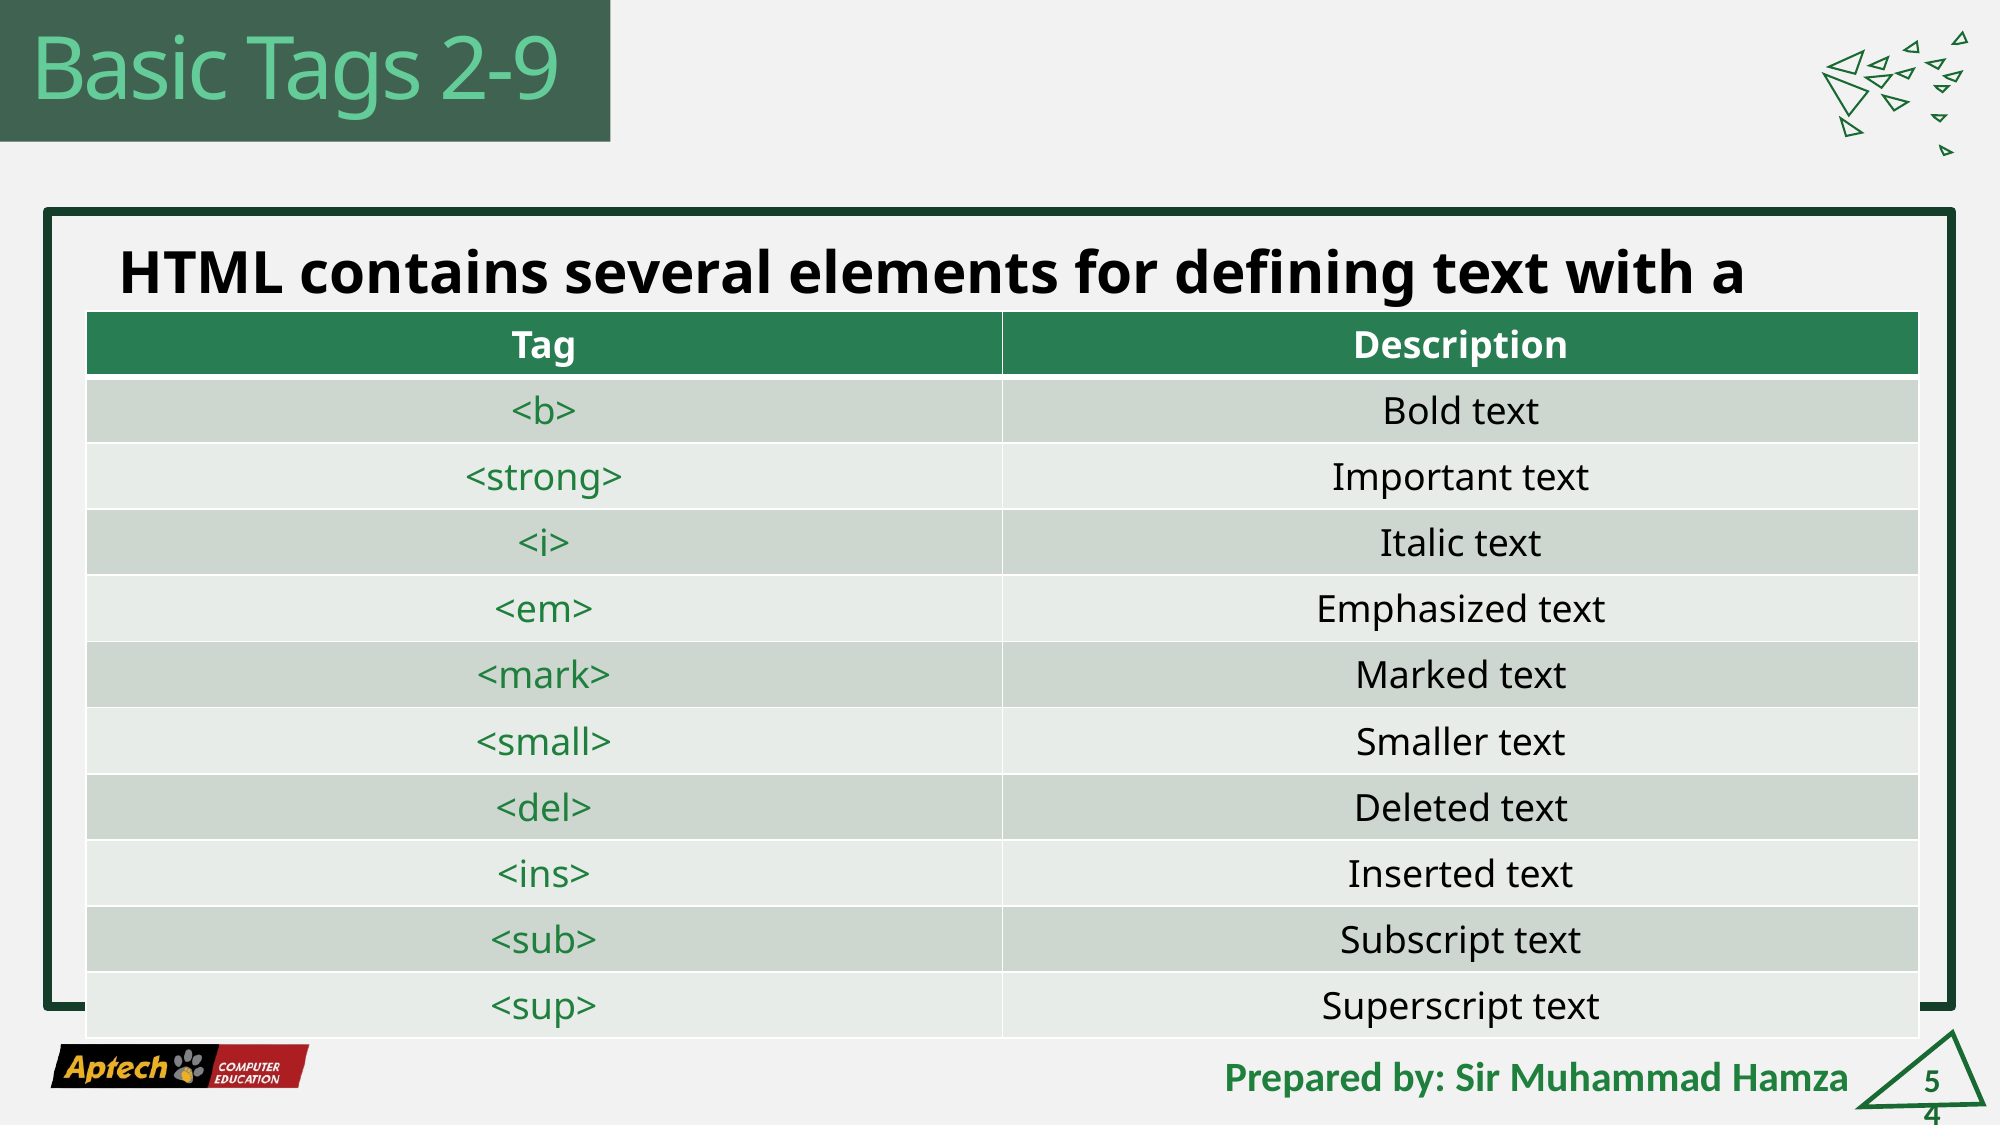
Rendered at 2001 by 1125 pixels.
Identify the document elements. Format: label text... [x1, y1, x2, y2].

text_box HTML contains several elements for defining text with a special meaning. [47, 211, 1952, 1007]
table_cell <em> [87, 576, 1002, 641]
text_box 54 [1908, 1037, 1944, 1066]
picture [47, 1037, 325, 1089]
table_cell <del> [87, 775, 1002, 839]
table_cell Italic text [1003, 510, 1918, 574]
table_cell <strong> [87, 444, 1002, 508]
text_box Basic Tags 2-9 [0, 0, 611, 142]
table_cell <b> [87, 380, 1002, 442]
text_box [1821, 32, 1968, 156]
table_cell <i> [87, 510, 1002, 574]
table_cell Smaller text [1003, 708, 1918, 773]
table_cell <sub> [87, 907, 1002, 971]
table_cell Superscript text [1003, 973, 1918, 1037]
text_box Prepared by: Sir Muhammad Hamza [1199, 1044, 1875, 1105]
table_cell Inserted text [1003, 841, 1918, 905]
table_cell Emphasized text [1003, 576, 1918, 641]
table_header Tag [87, 312, 1002, 374]
table_cell Marked text [1003, 642, 1918, 707]
table_cell Bold text [1003, 380, 1918, 442]
text_box [1858, 1030, 1985, 1109]
text_box 54 [1908, 1106, 1957, 1120]
table_cell <small> [87, 708, 1002, 773]
table_cell <mark> [87, 642, 1002, 707]
table_cell Subscript text [1003, 907, 1918, 971]
table_cell Deleted text [1003, 775, 1918, 839]
table_cell <ins> [87, 841, 1002, 905]
table_header Description [1003, 312, 1918, 374]
table_cell Important text [1003, 444, 1918, 508]
table_cell <sup> [87, 973, 1002, 1037]
